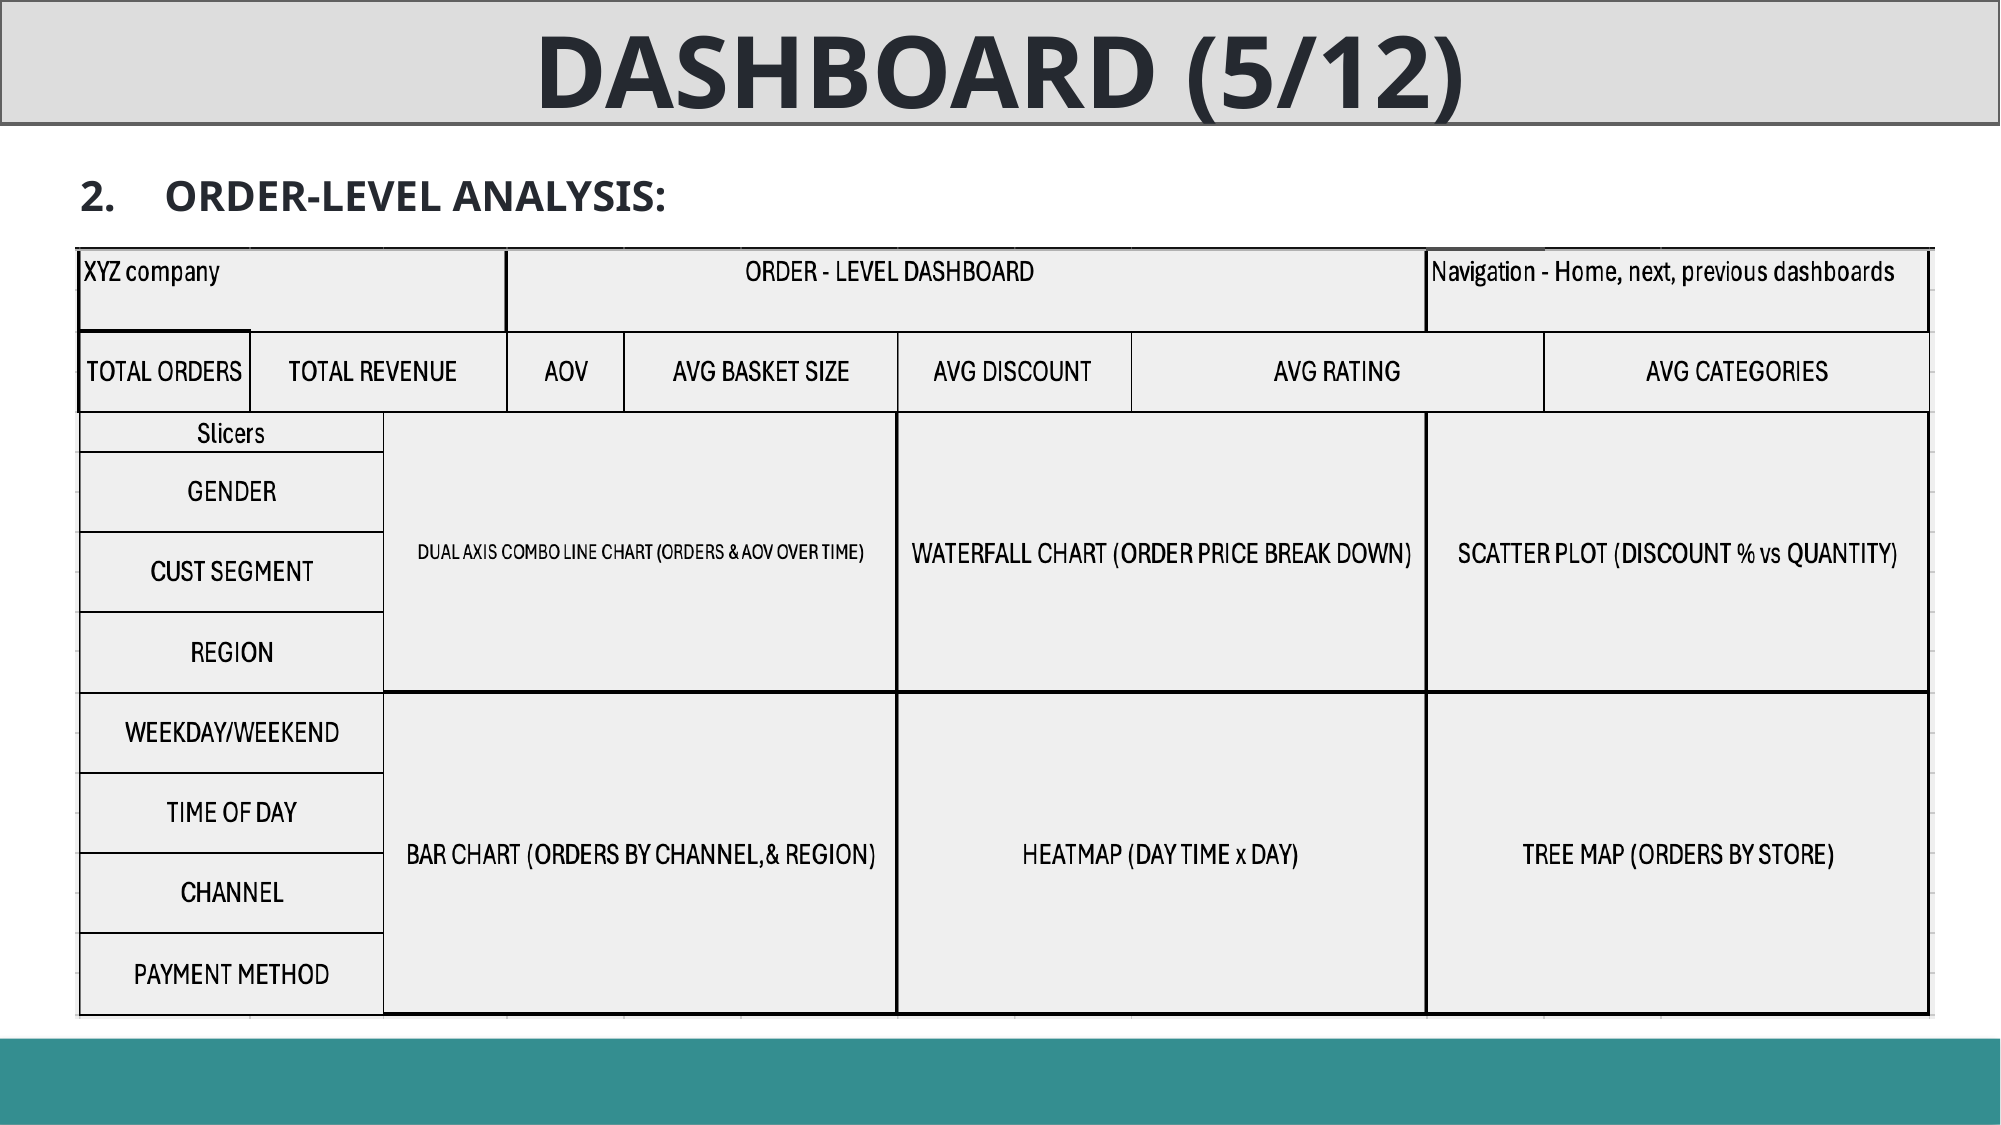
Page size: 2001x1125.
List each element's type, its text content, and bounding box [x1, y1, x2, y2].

picture [75, 247, 1935, 1020]
text_box DASHBOARD (5/12) [0, 0, 2000, 126]
text_box ORDER-LEVEL ANALYSIS: [65, 162, 1935, 228]
